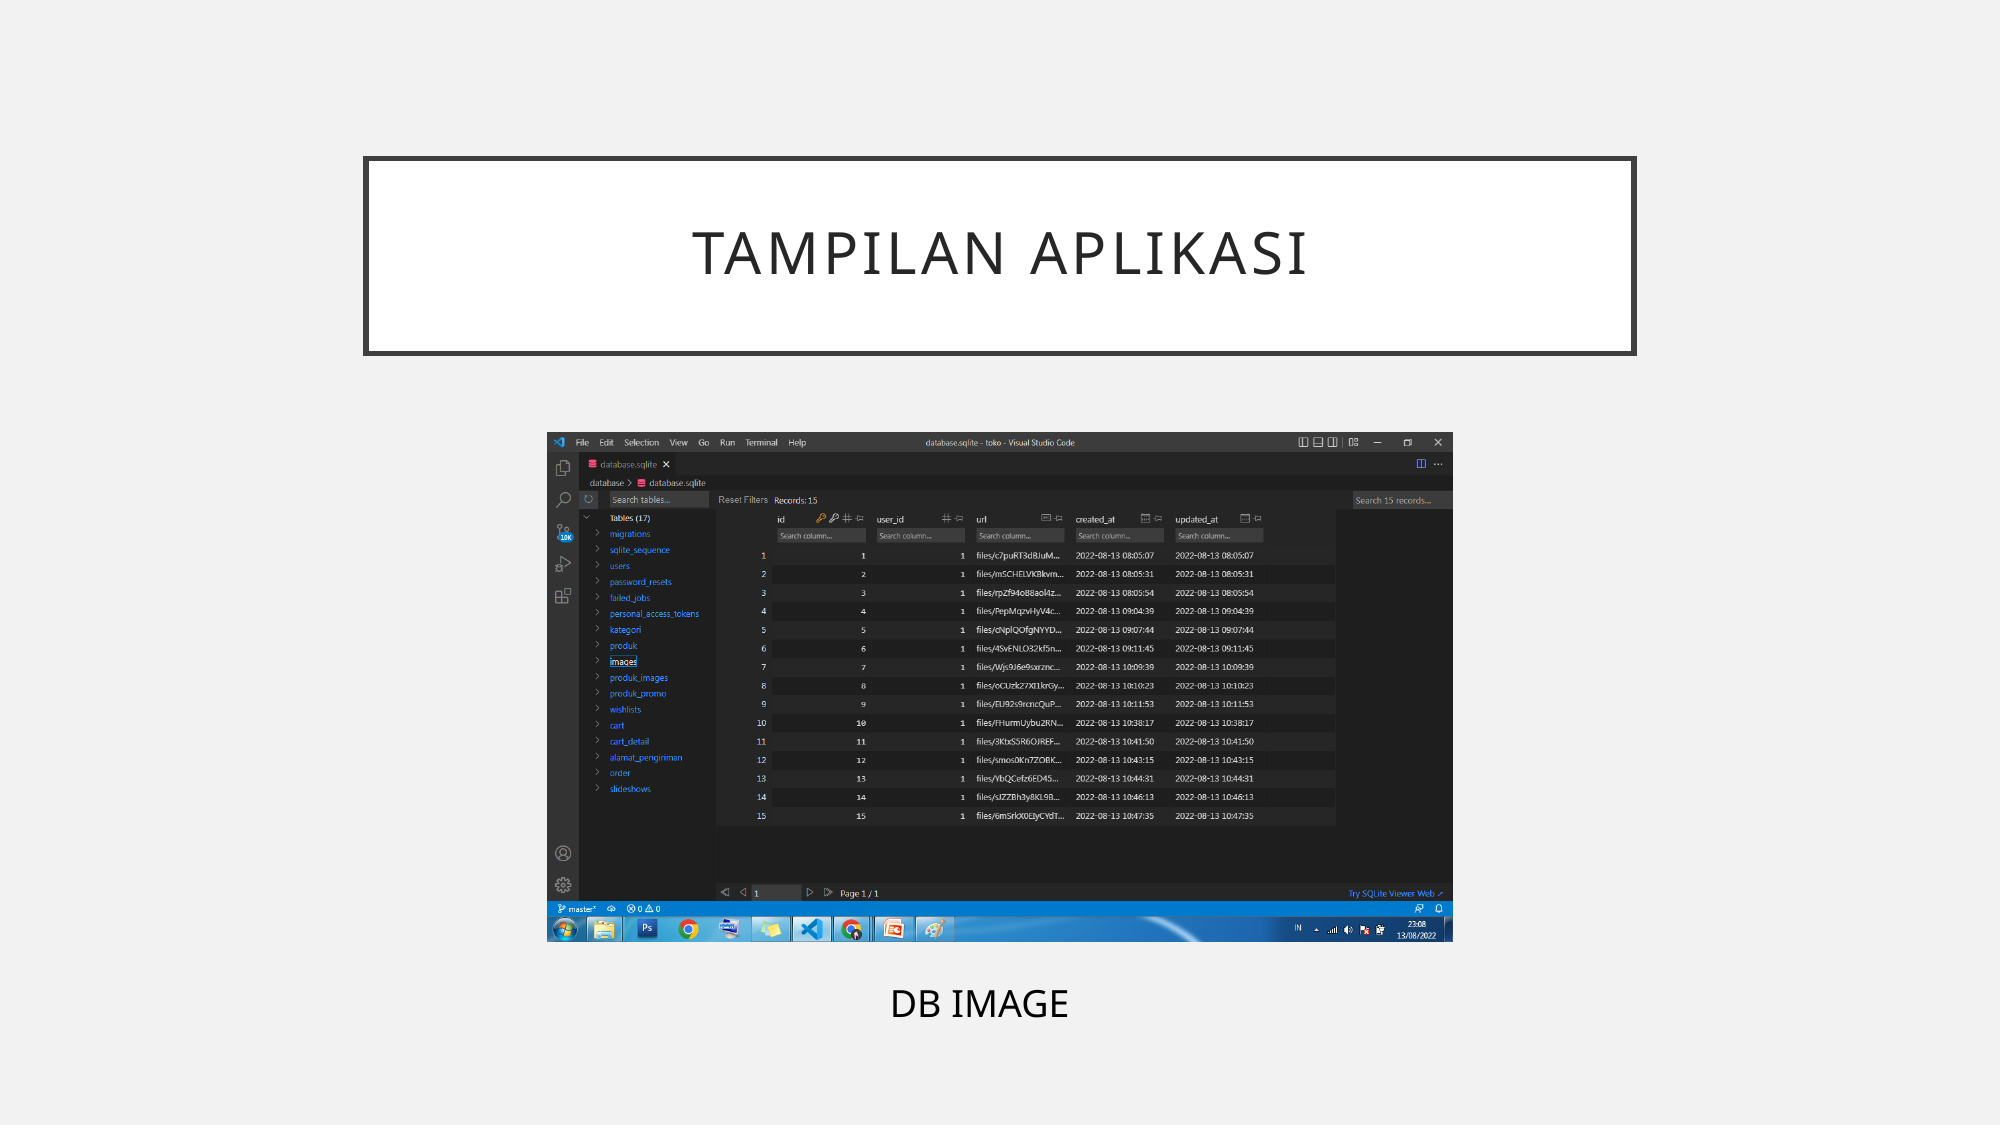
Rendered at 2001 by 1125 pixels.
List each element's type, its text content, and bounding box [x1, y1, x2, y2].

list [547, 432, 1453, 942]
title Tampilan APlikasi [363, 156, 1637, 356]
text_box DB IMAGE [875, 972, 1085, 1033]
